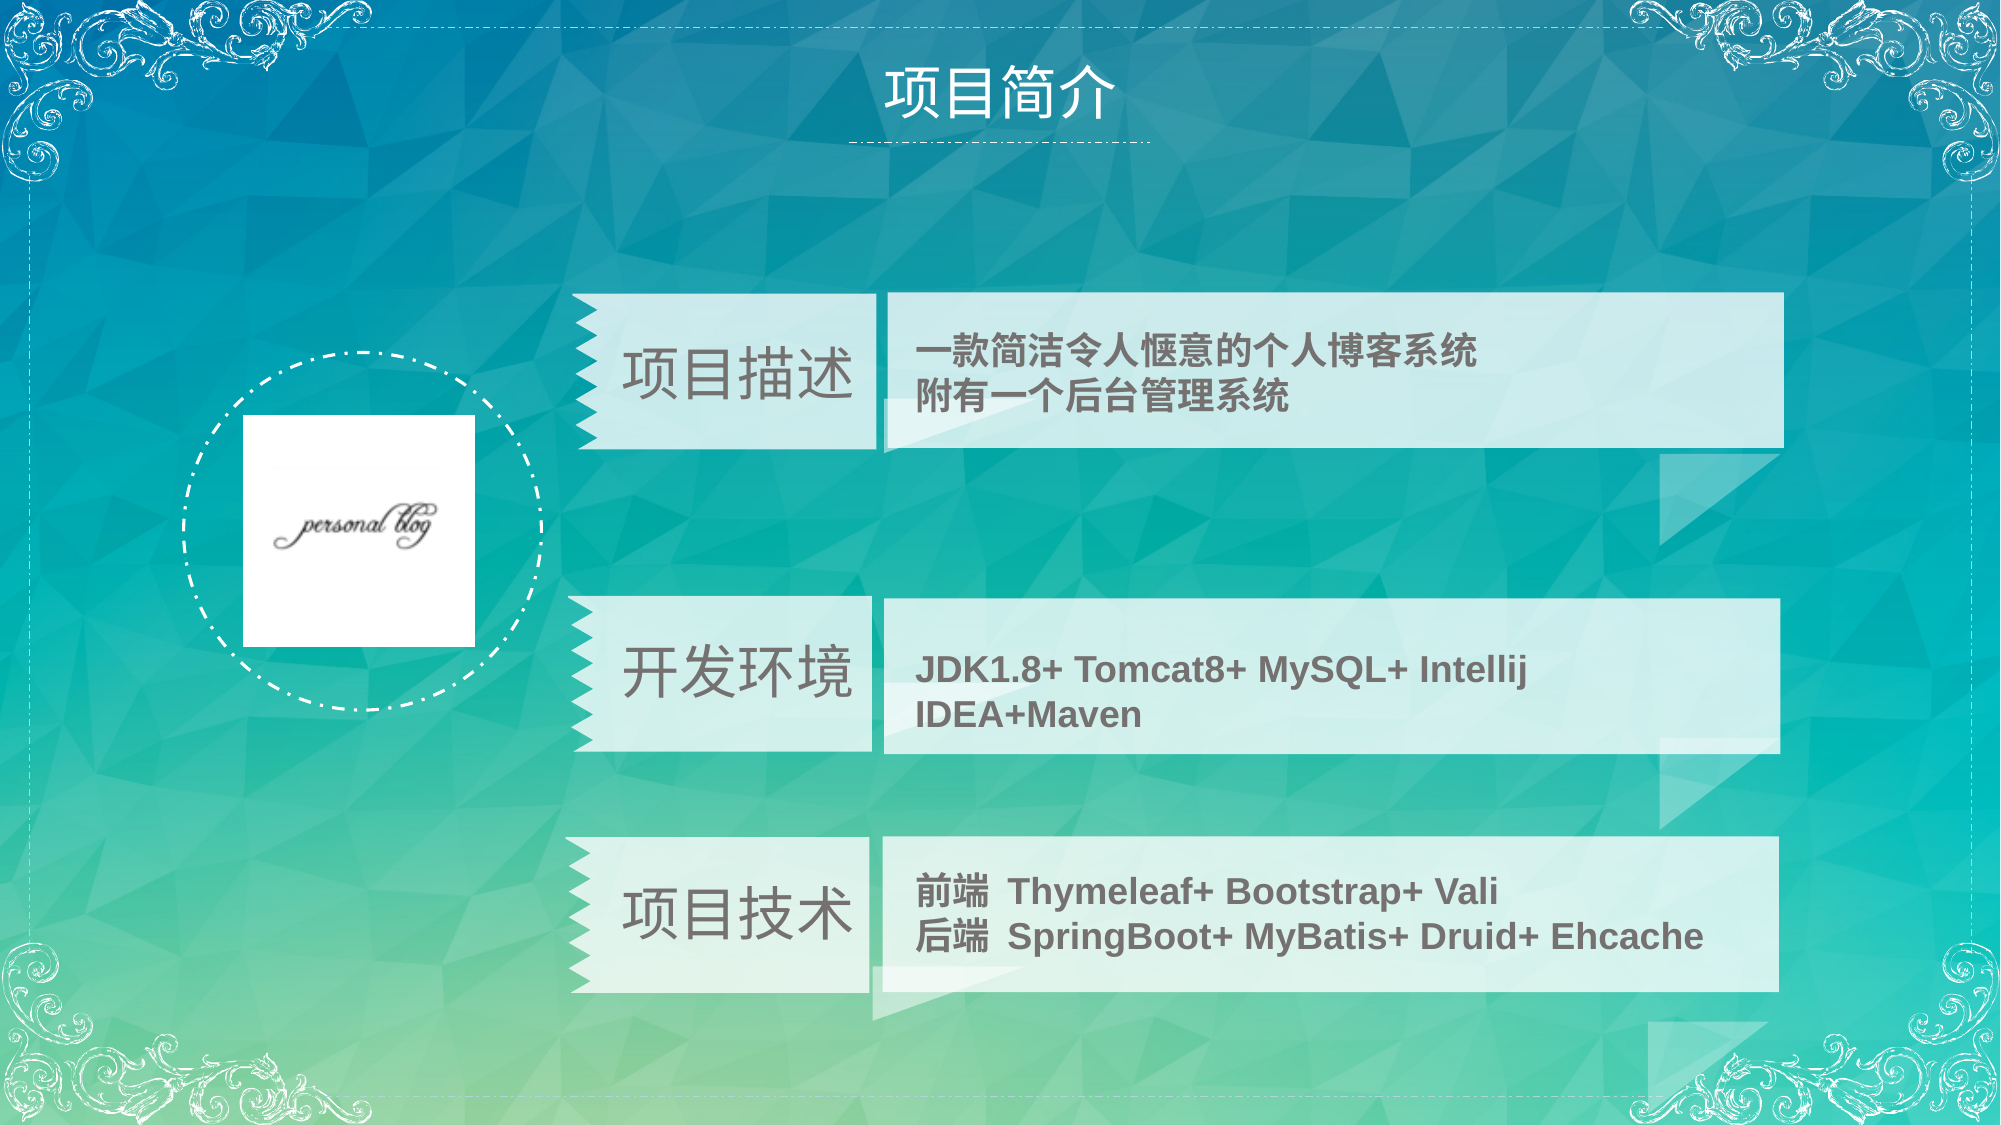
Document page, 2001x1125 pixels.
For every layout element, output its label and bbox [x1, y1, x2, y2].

text_box [639, 48, 1361, 143]
text_box [568, 595, 1781, 830]
text_box [572, 292, 1784, 547]
text_box [565, 836, 1779, 1114]
picture [243, 415, 475, 647]
text_box [1, 0, 2000, 1125]
